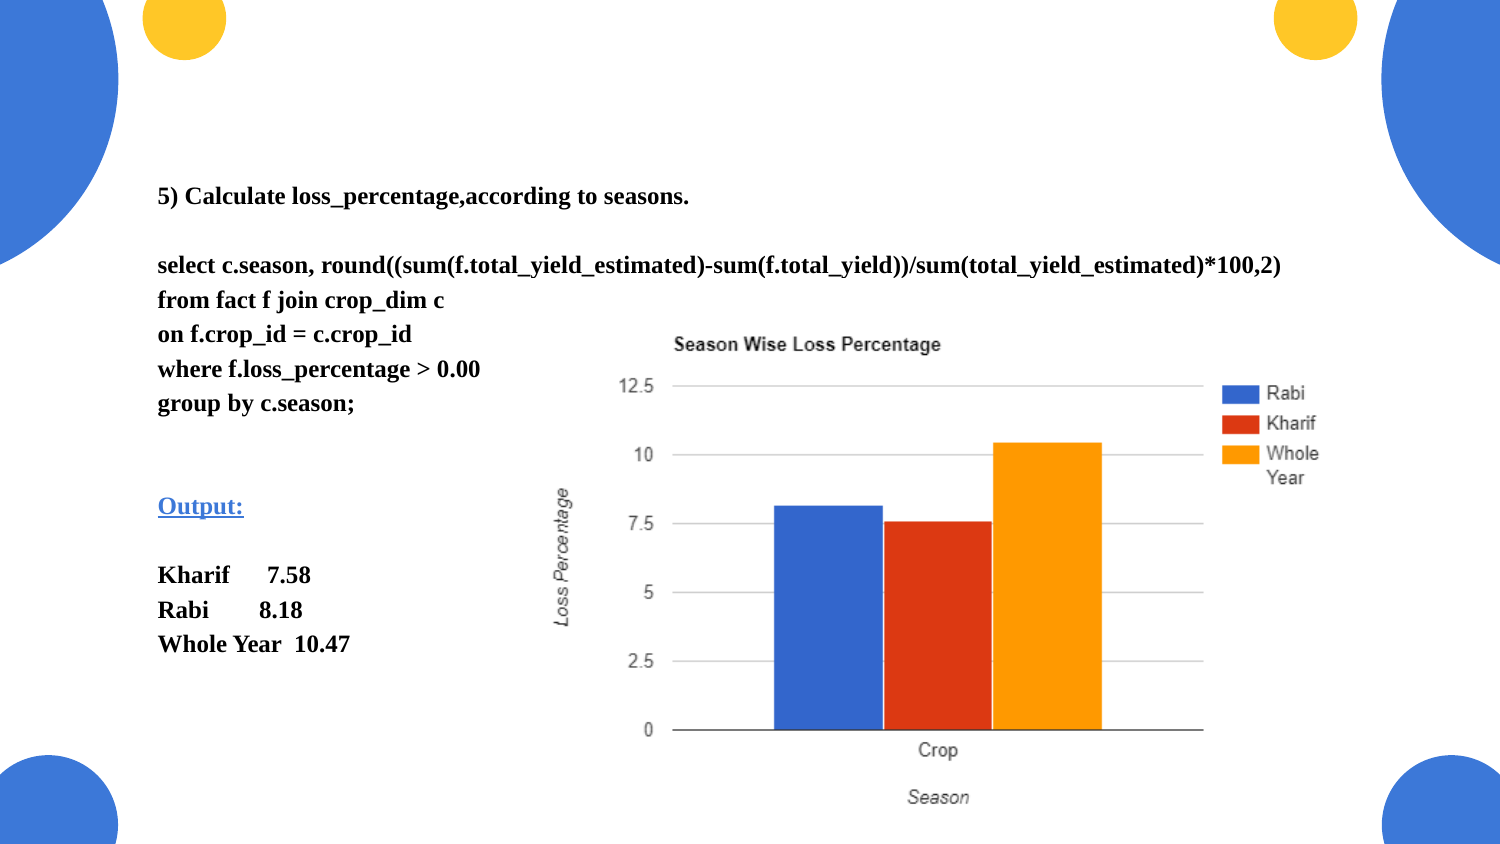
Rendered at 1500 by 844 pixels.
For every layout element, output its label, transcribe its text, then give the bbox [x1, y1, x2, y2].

text_box 5) Calculate loss_percentage,according to seasons. select c.season, round((sum(f.total_yield_estimated)-sum(f.total_yield))/sum(total_yield_estimated)*100,2) from fact f join crop_dim c on f.crop_id = c.crop_id where f.loss_percentage > 0.00 group by c.season; Output: Kharif 7.58 Rabi 8.18 Whole Year 10.47 [142, 160, 1382, 844]
picture [508, 278, 1367, 837]
